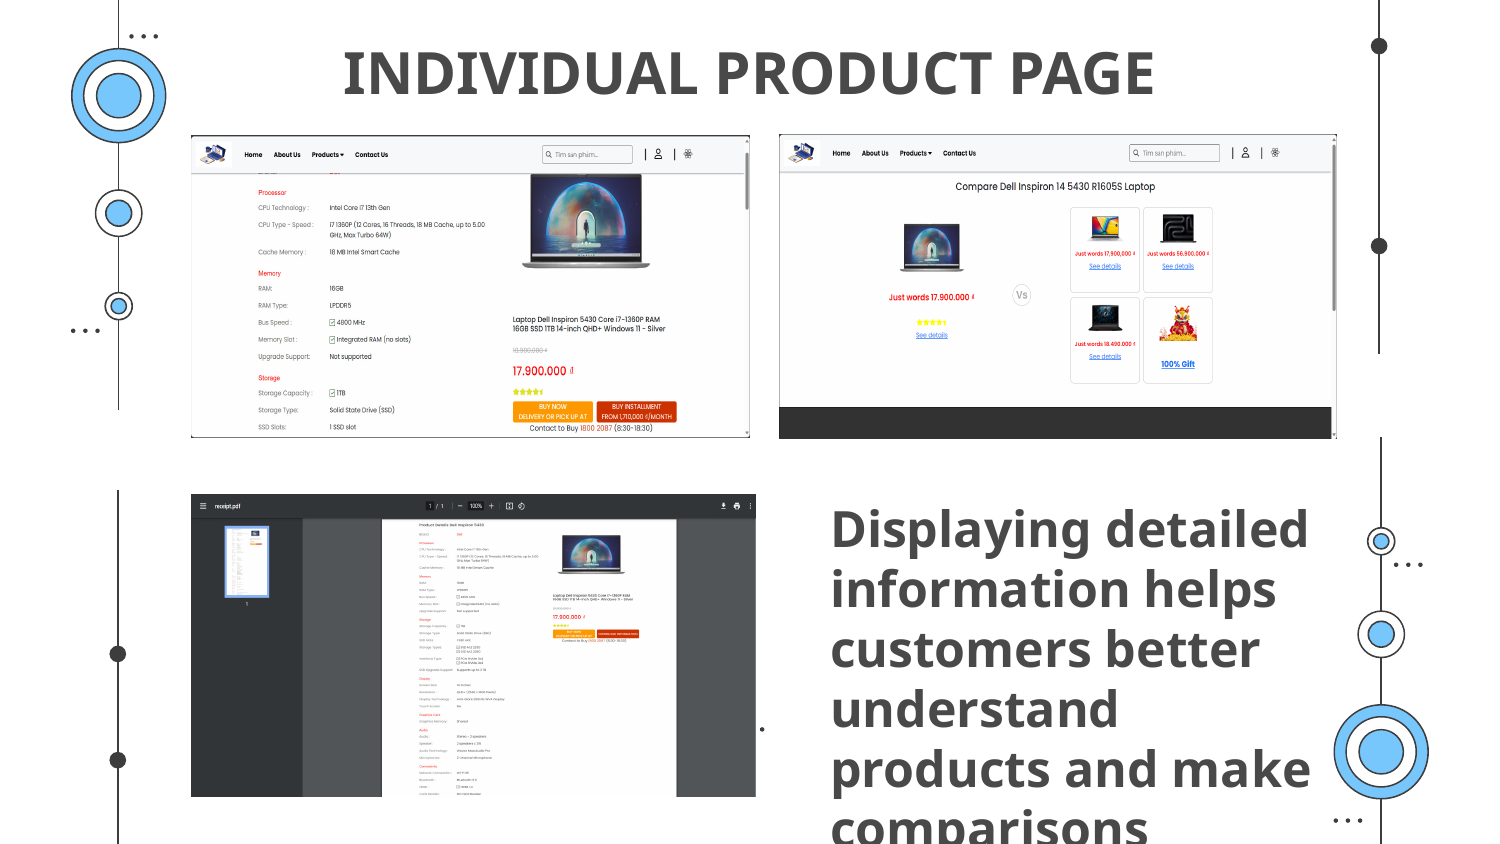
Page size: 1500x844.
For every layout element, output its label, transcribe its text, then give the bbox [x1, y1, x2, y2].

picture [191, 494, 756, 798]
picture [191, 135, 751, 438]
picture [778, 134, 1337, 439]
title INDIVIDUAL PRODUCT PAGE [257, 21, 1243, 119]
subtitle Displaying detailed information helps customers better understand products and make comparisons [815, 482, 1336, 798]
